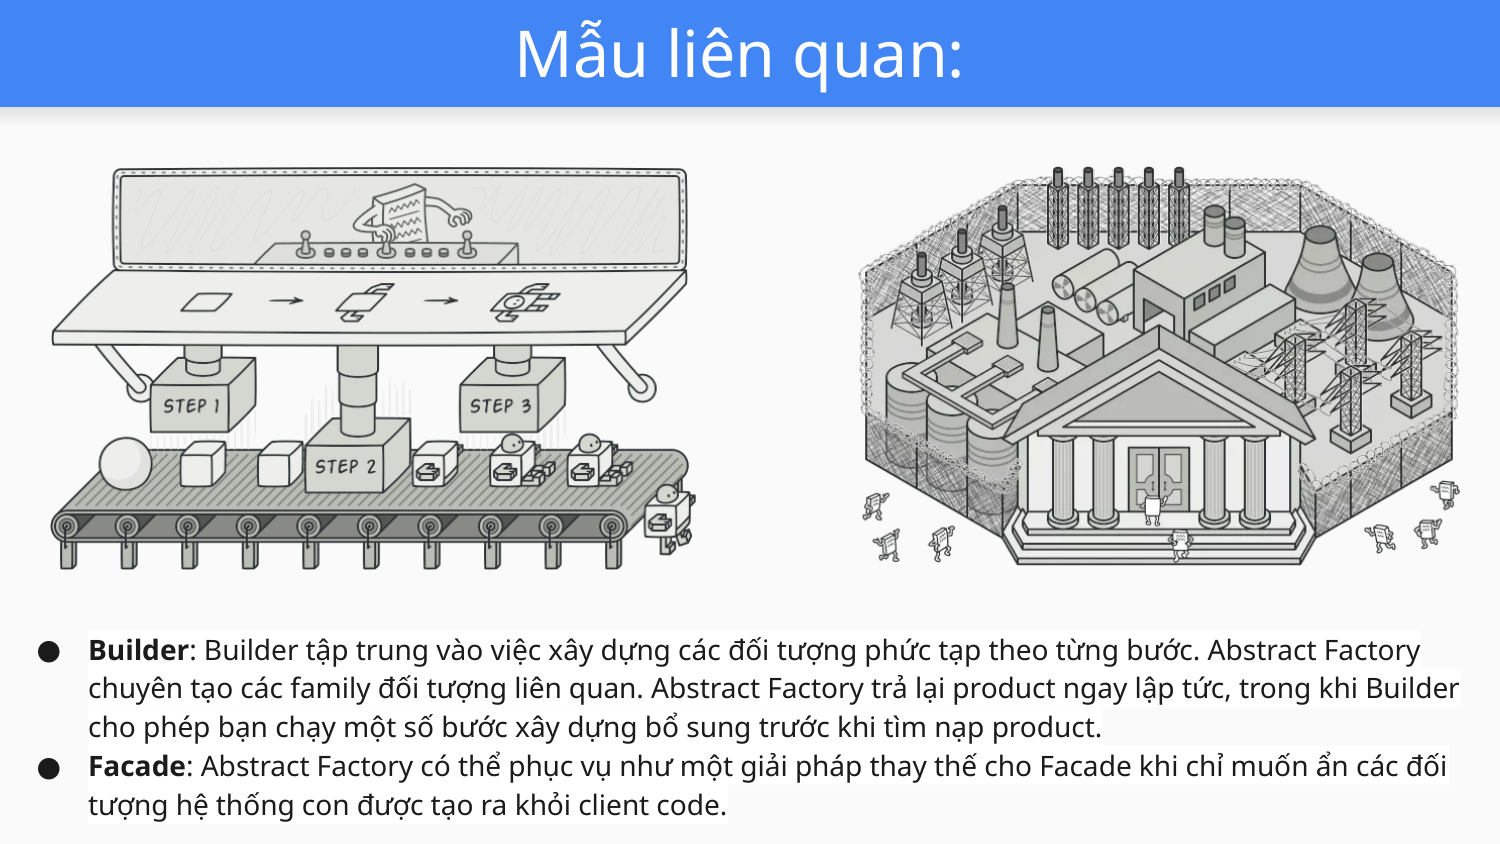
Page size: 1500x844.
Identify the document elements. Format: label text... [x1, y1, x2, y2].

picture [836, 166, 1483, 571]
text_box Builder: Builder tập trung vào việc xây dựng các đối tượng phức tạp theo từng bước. Abstract Factory chuyên tạo các family đối tượng liên quan. Abstract Factory trả lại product ngay lập tức, trong khi Builder cho phép bạn chạy một số bước xây dựng bổ sung trước khi tìm nạp product. Facade: Abstract Factory có thể phục vụ như một giải pháp thay thế cho Facade khi chỉ muốn ẩn các đối tượng hệ thống con được tạo ra khỏi client code. [0, 612, 1482, 836]
title Mẫu liên quan: [16, 2, 1464, 102]
picture [49, 166, 696, 571]
